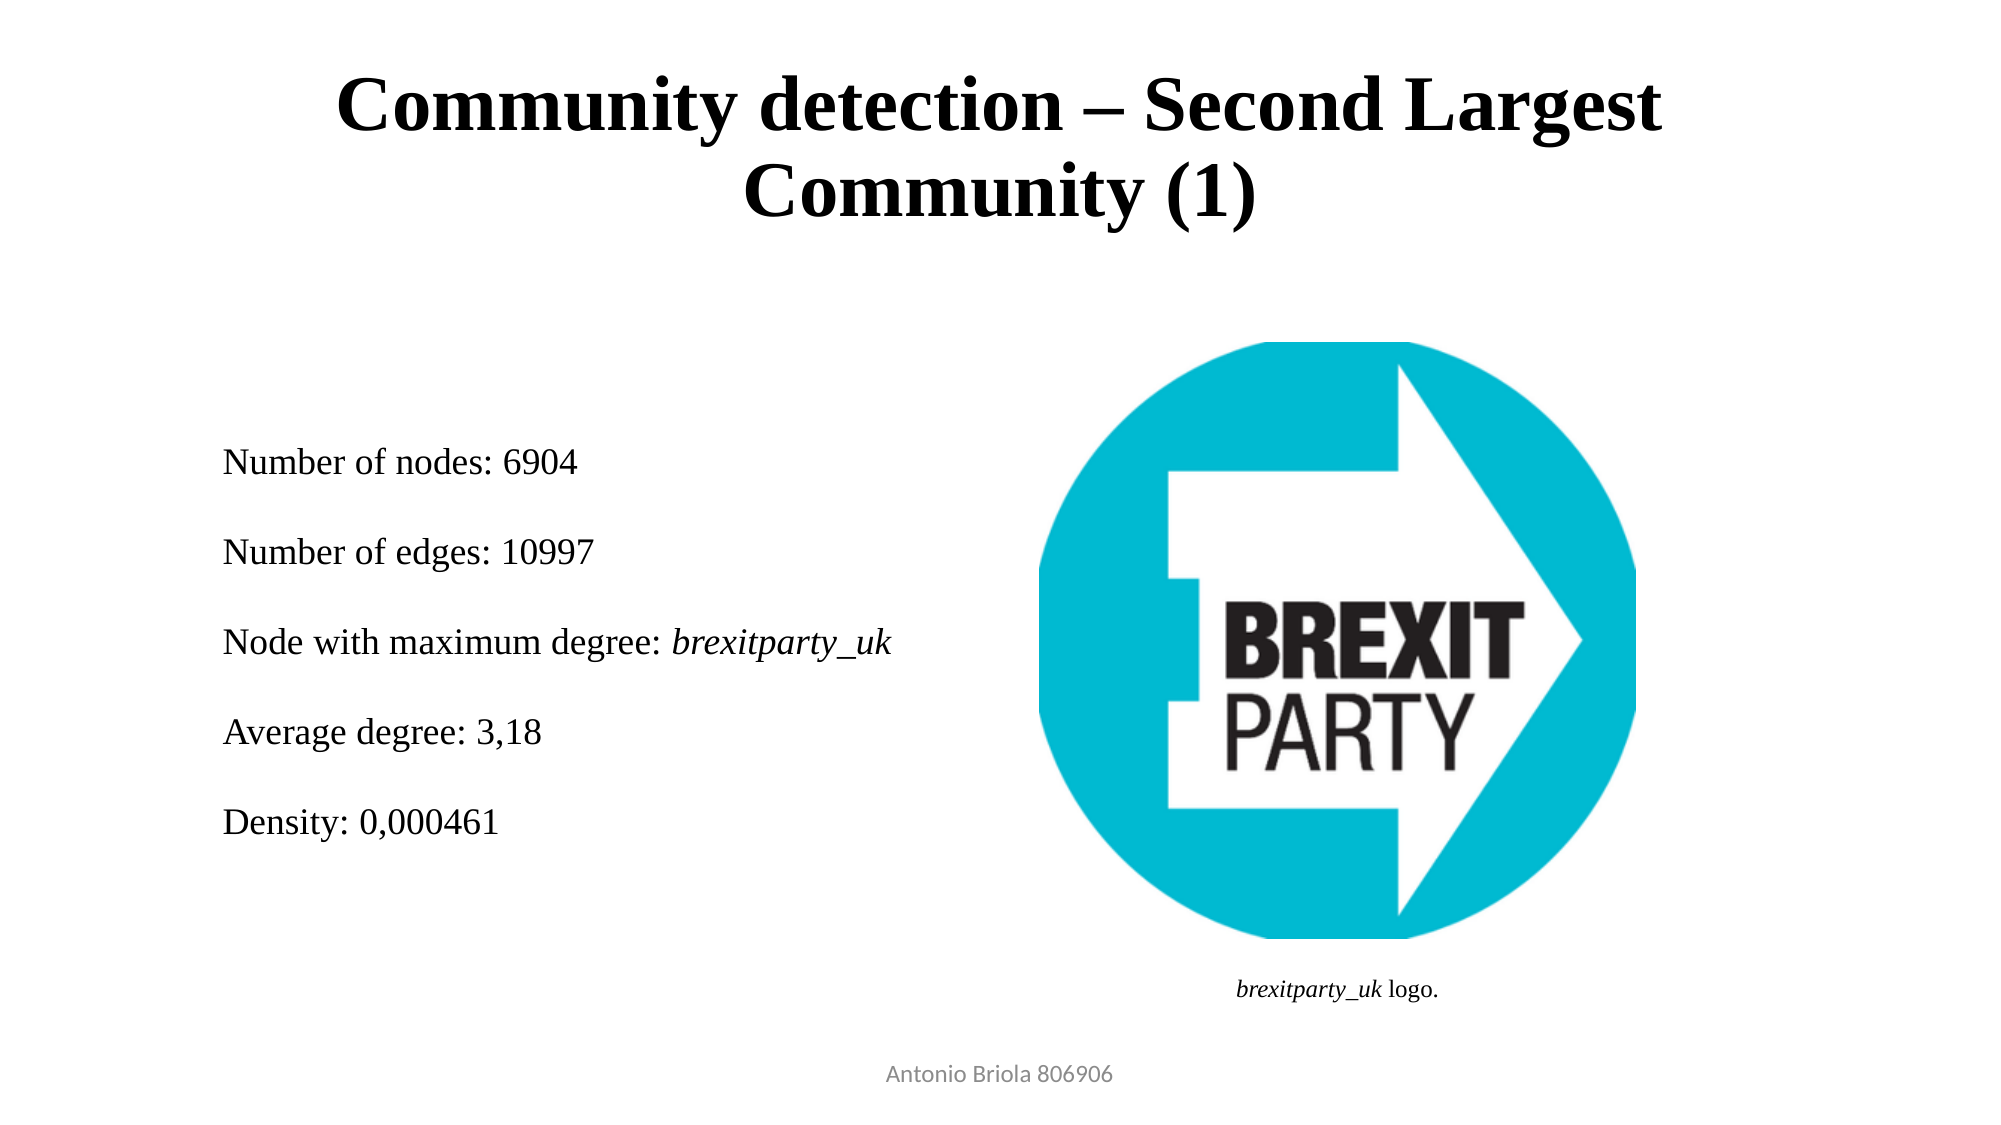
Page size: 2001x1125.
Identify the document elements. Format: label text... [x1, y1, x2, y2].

text_box brexitparty_uk logo. [983, 965, 1692, 1010]
picture [1039, 342, 1636, 939]
text_box Number of nodes: 6904 Number of edges: 10997 Node with maximum degree: brexitparty_uk Average degree: 3,18 Density: 0,000461 [207, 429, 1000, 850]
footer Antonio Briola 806906 [662, 1042, 1338, 1103]
title Community detection – Second Largest Community (1) [137, 55, 1863, 241]
